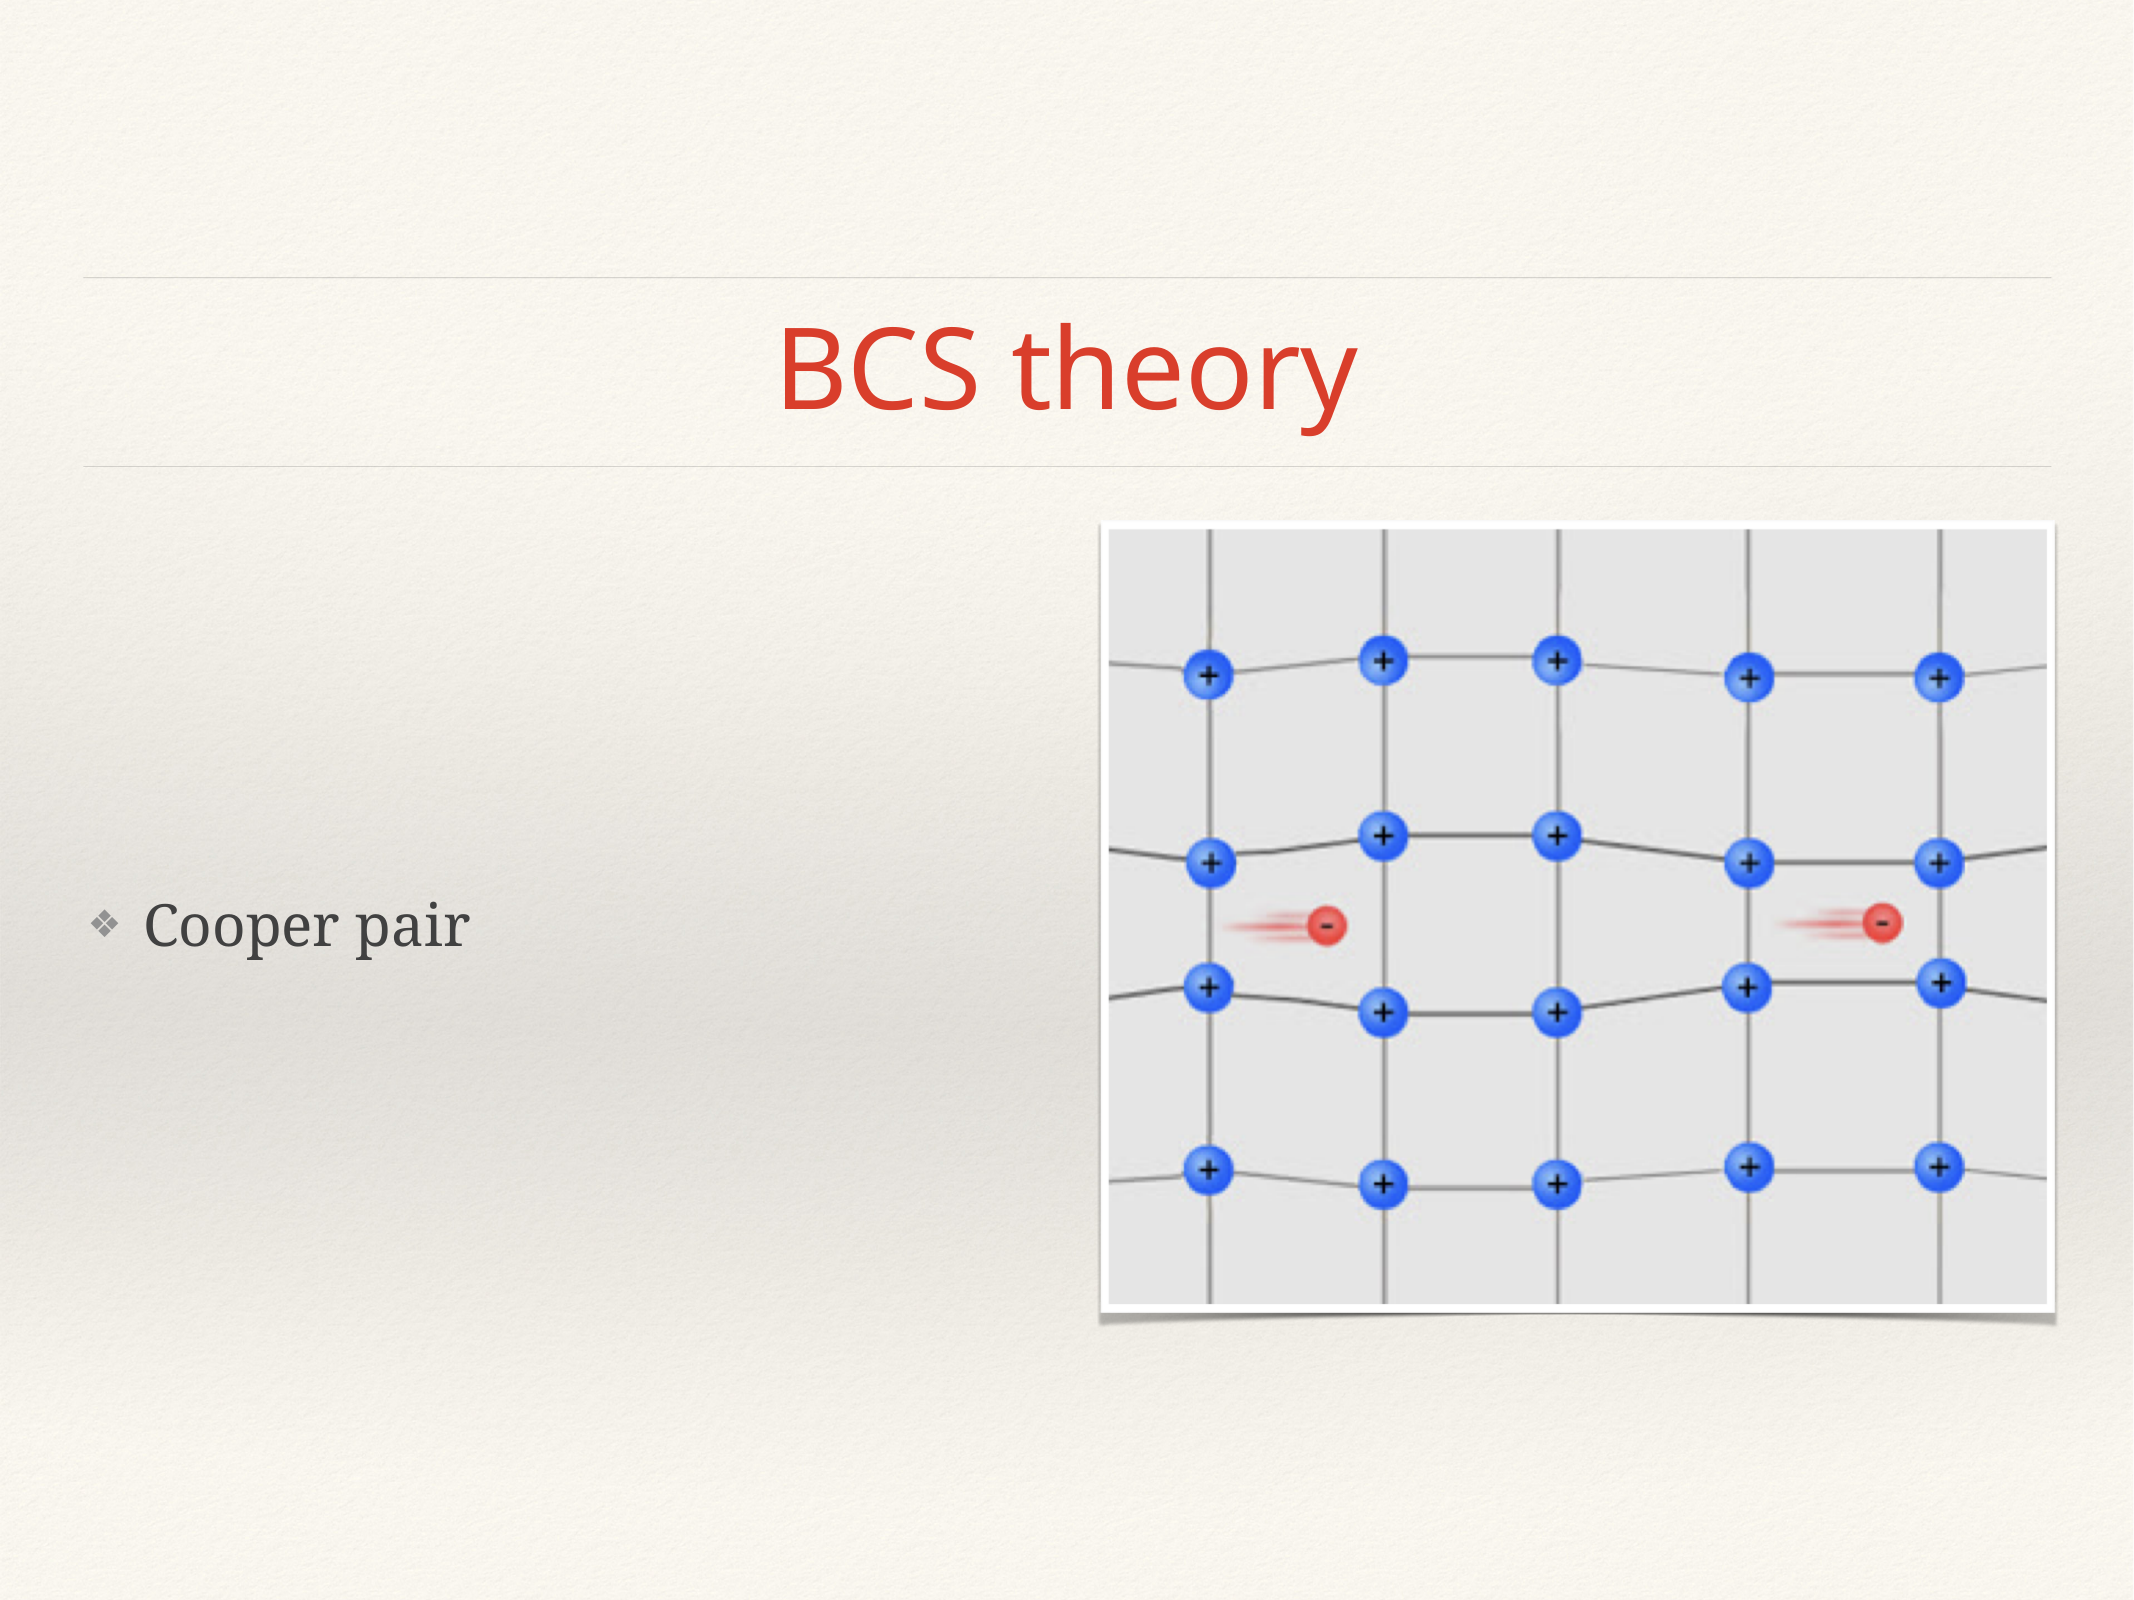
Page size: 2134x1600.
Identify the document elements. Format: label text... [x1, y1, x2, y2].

list Cooper pair [83, 532, 1038, 1314]
picture [0, 0, 2134, 1600]
title BCS theory [83, 300, 2051, 446]
